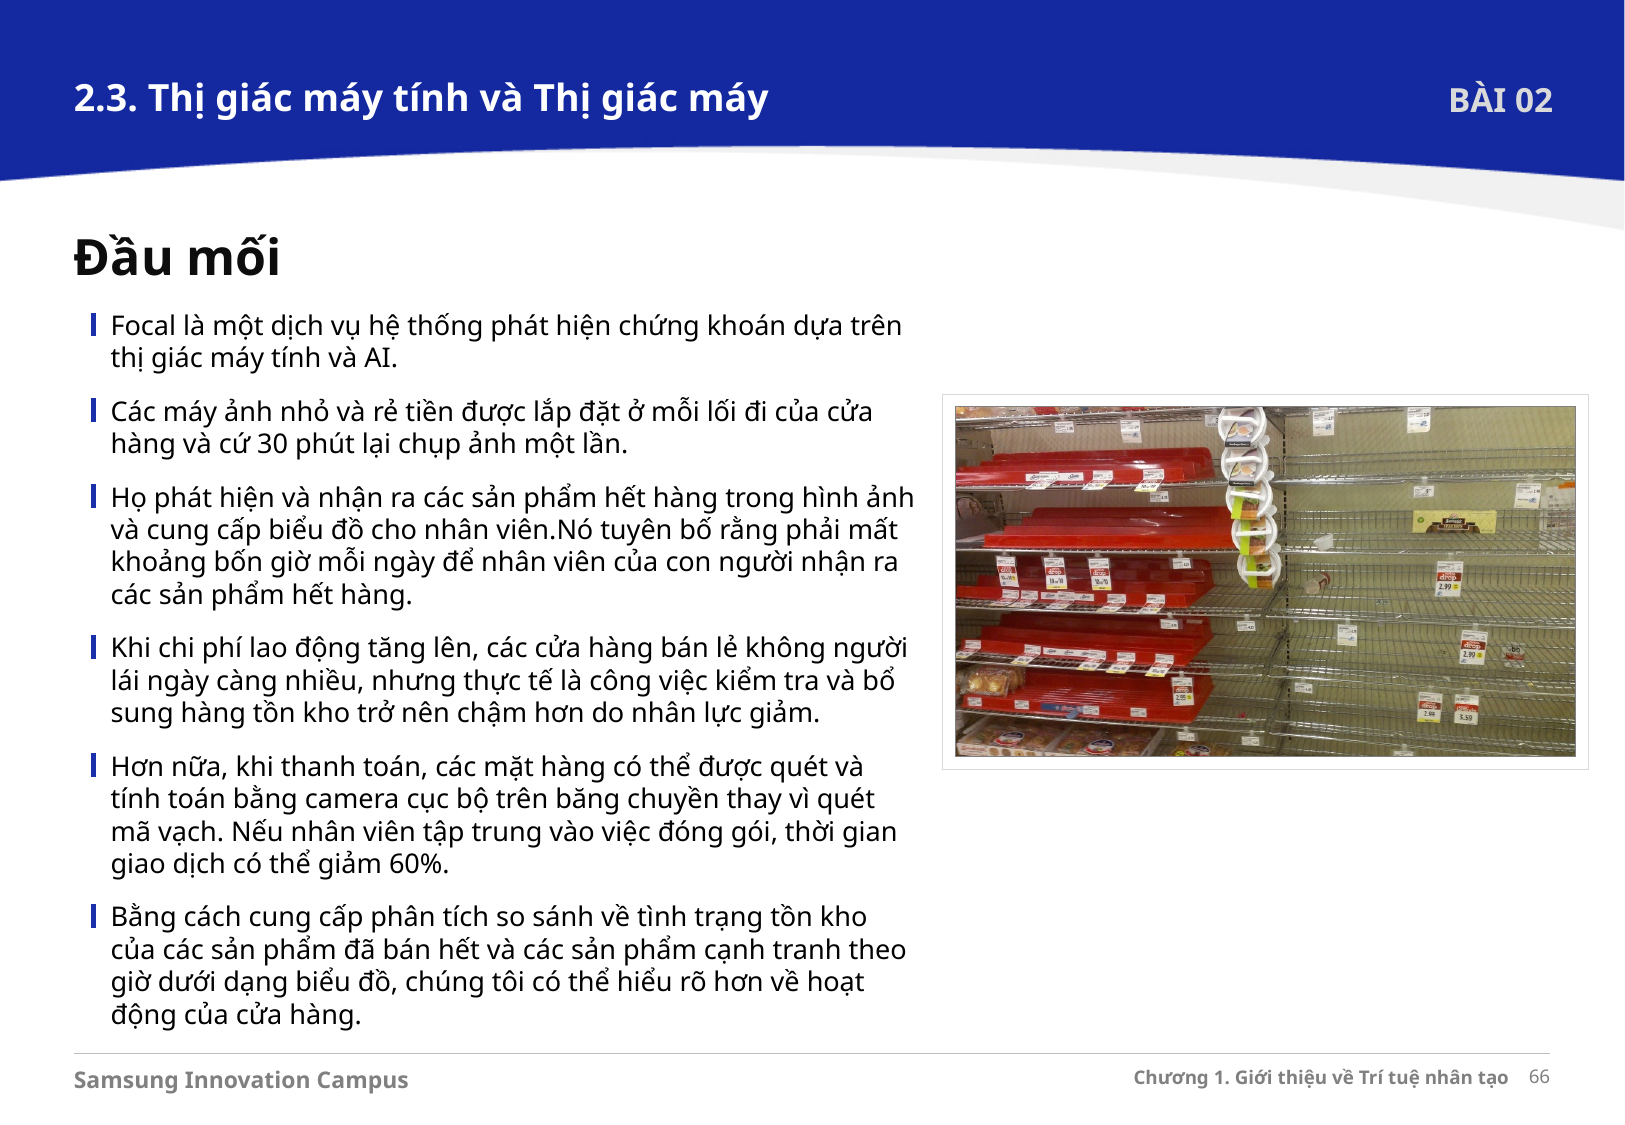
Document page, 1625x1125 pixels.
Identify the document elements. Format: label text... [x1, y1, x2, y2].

picture [0, 0, 1625, 1125]
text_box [942, 394, 1589, 770]
text_box Đầu mối [73, 224, 1552, 287]
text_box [73, 73, 1554, 120]
text_box Focal là một dịch vụ hệ thống phát hiện chứng khoán dựa trên thị giác máy tính và AI. Các máy ảnh nhỏ và rẻ tiền được lắp đặt ở mỗi lối đi của cửa hàng và cứ 30 phút lại chụp ảnh một lần. Họ phát hiện và nhận ra các sản phẩm hết hàng trong hình ảnh và cung cấp biểu đồ cho nhân viên.Nó tuyên bố rằng phải mất khoảng bốn giờ mỗi ngày để nhân viên của con người nhận ra các sản phẩm hết hàng. Khi chi phí lao động tăng lên, các cửa hàng bán lẻ không người lái ngày càng nhiều, nhưng thực tế là công việc kiểm tra và bổ sung hàng tồn kho trở nên chậm hơn do nhân lực giảm. Hơn nữa, khi thanh toán, các mặt hàng có thể được quét và tính toán bằng camera cục bộ trên băng chuyền thay vì quét mã vạch. Nếu nhân viên tập trung vào việc đóng gói, thời gian giao dịch có thể giảm 60%. Bằng cách cung cấp phân tích so sánh về tình trạng tồn kho của các sản phẩm đã bán hết và các sản phẩm cạnh tranh theo giờ dưới dạng biểu đồ, chúng tôi có thể hiểu rõ hơn về hoạt động của cửa hàng. [91, 307, 920, 1031]
